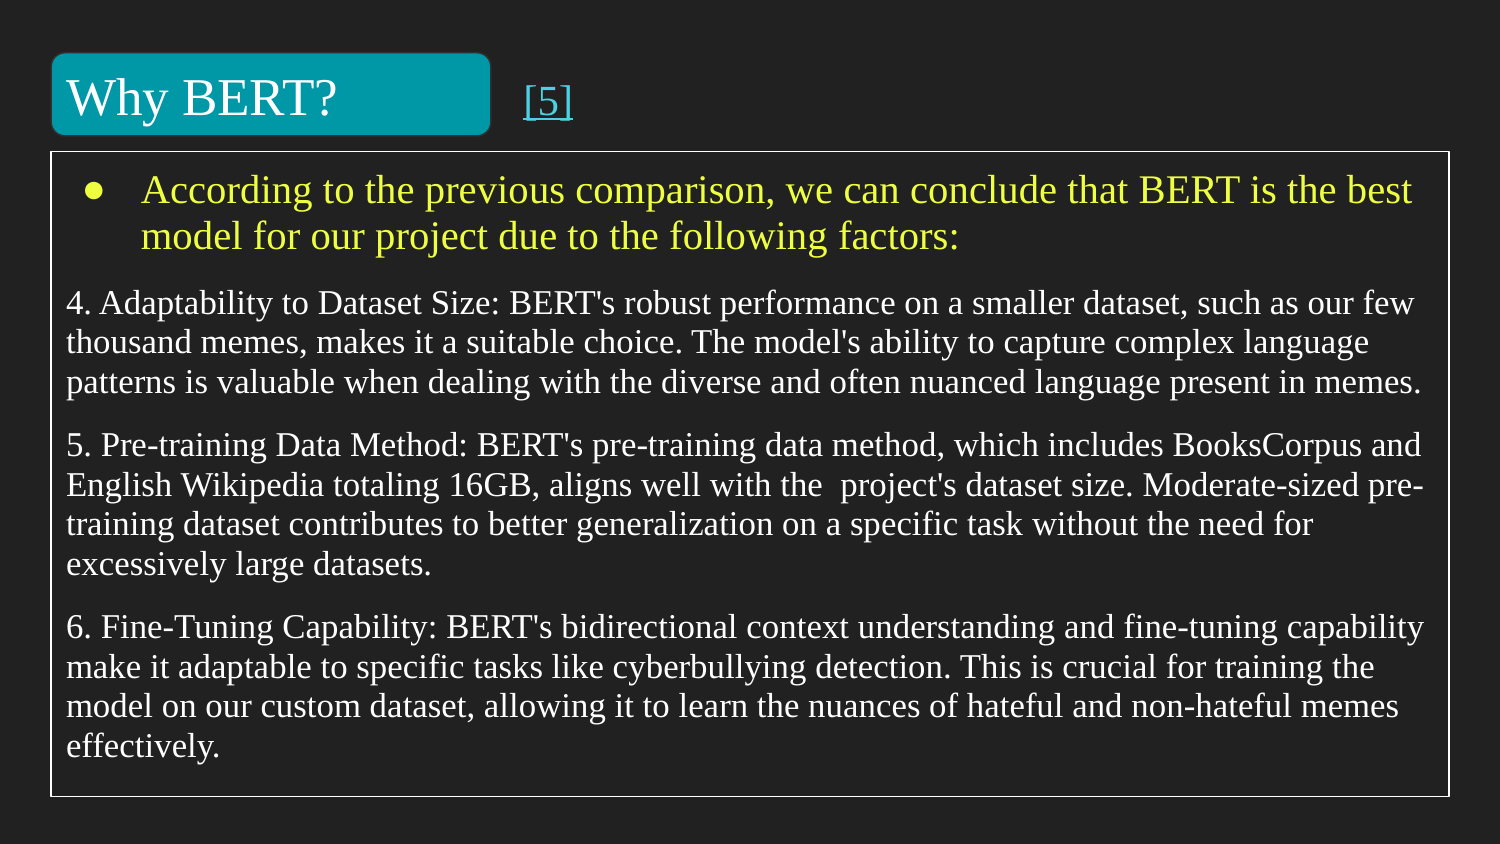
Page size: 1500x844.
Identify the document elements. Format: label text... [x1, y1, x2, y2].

title Why BERT? [5] [51, 47, 1449, 142]
list According to the previous comparison, we can conclude that BERT is the best model for our project due to the following factors: 4. Adaptability to Dataset Size: BERT's robust performance on a smaller dataset, such as our few thousand memes, makes it a suitable choice. The model's ability to capture complex language patterns is valuable when dealing with the diverse and often nuanced language present in memes. 5. Pre-training Data Method: BERT's pre-training data method, which includes BooksCorpus and English Wikipedia totaling 16GB, aligns well with the project's dataset size. Moderate-sized pre-training dataset contributes to better generalization on a specific task without the need for excessively large datasets. 6. Fine-Tuning Capability: BERT's bidirectional context understanding and fine-tuning capability make it adaptable to specific tasks like cyberbullying detection. This is crucial for training the model on our custom dataset, allowing it to learn the nuances of hateful and non-hateful memes effectively. [51, 151, 1449, 797]
